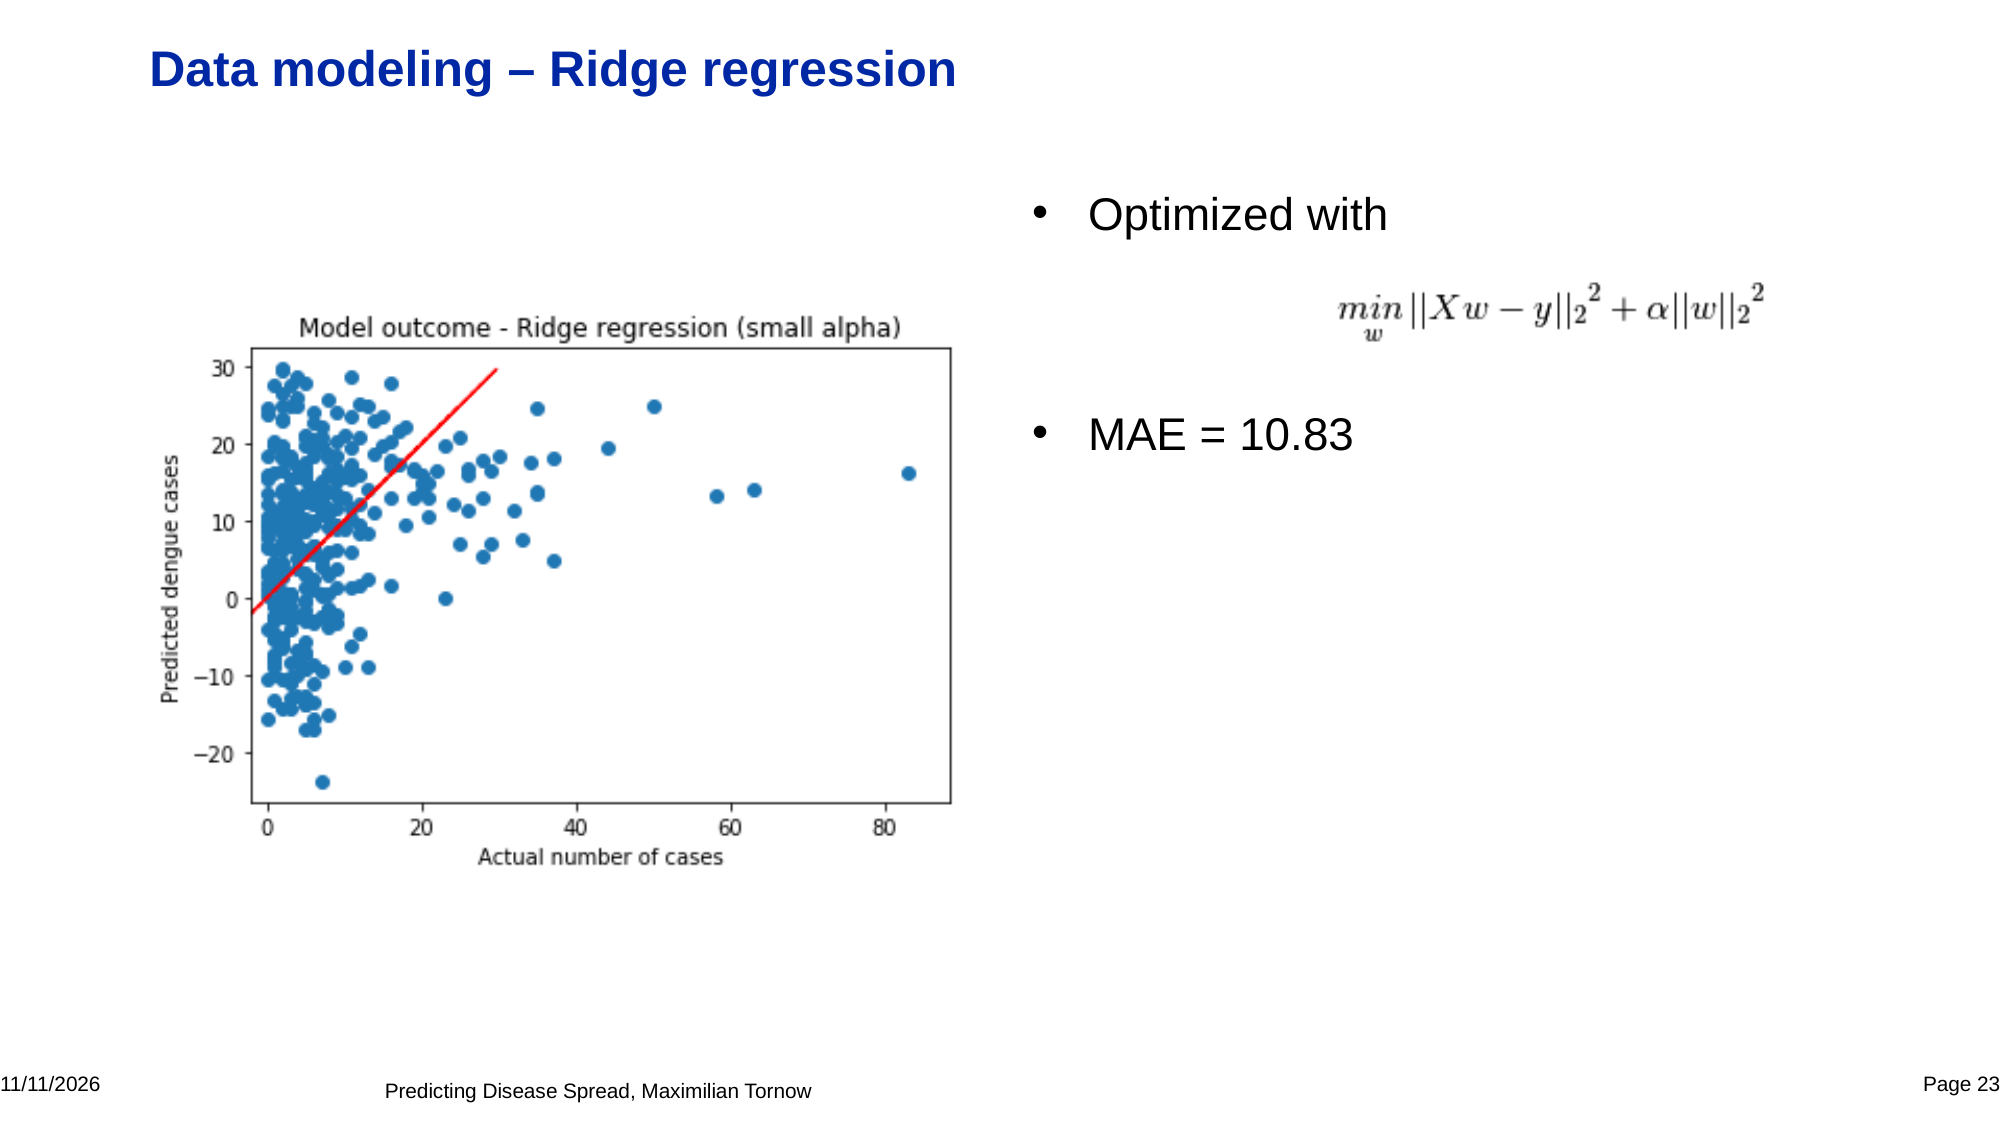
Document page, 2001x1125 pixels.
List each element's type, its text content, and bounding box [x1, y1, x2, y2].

title Data modeling – Ridge regression [149, 31, 1851, 132]
list Optimized with MAE = 10.83 [1031, 184, 1854, 1000]
picture [1318, 266, 1784, 362]
text_box Predicting Disease Spread, Maximilian Tornow [369, 1070, 1520, 1106]
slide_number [0, 1070, 205, 1106]
slide_number Page 23 [1864, 1070, 2000, 1106]
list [149, 302, 971, 882]
